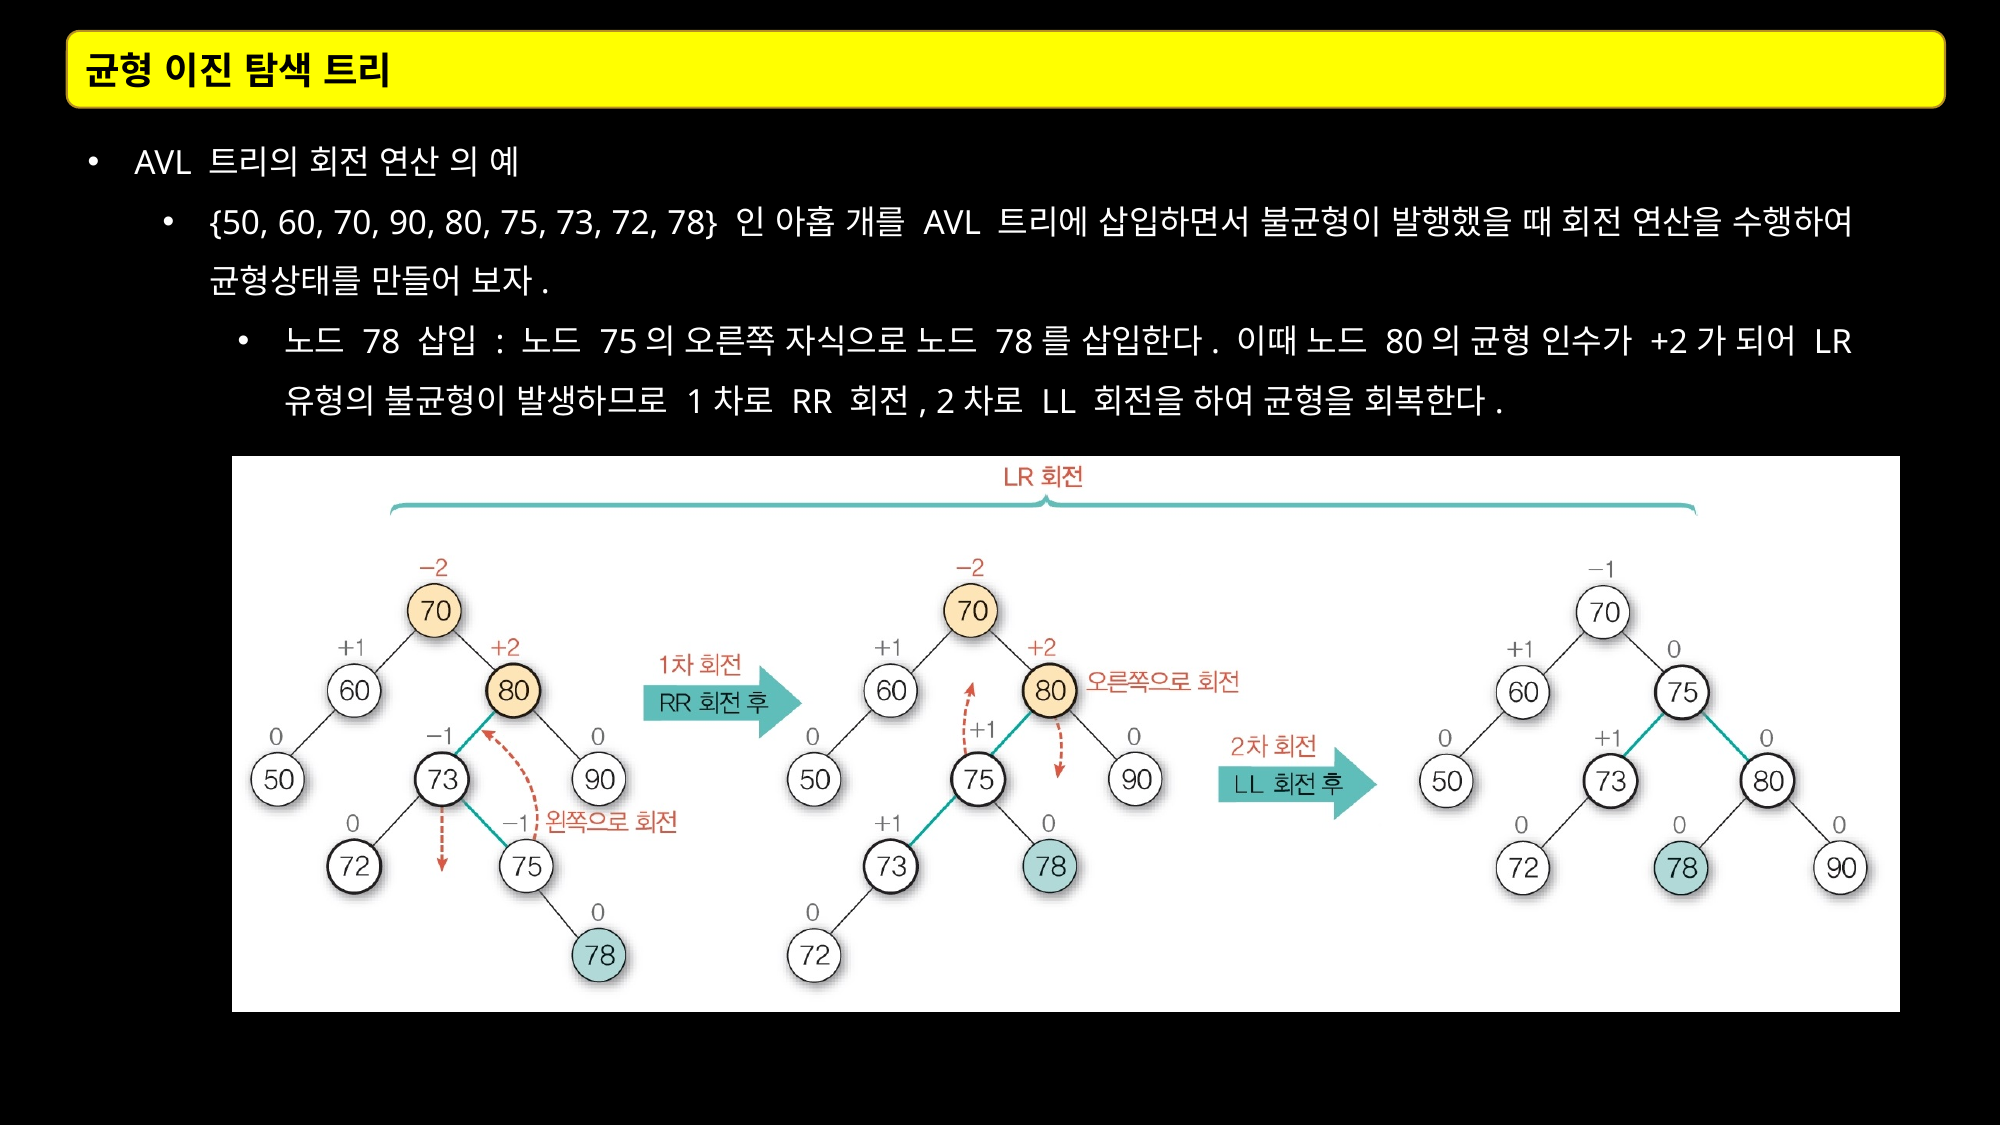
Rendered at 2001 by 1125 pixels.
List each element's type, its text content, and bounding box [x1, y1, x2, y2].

text_box AVL 트리의 회전 연산 의 예 {50, 60, 70, 90, 80, 75, 73, 72, 78} 인 아홉 개를 AVL 트리에 삽입하면서 불균형이 발행했을 때 회전 연산을 수행하여 균형상태를 만들어 보자. 노드 78 삽입 : 노드 75의 오른쪽 자식으로 노드 78를 삽입한다. 이때 노드 80의 균형 인수가 +2가 되어 LR 유형의 불균형이 발생하므로 1차로 RR 회전, 2차로 LL 회전을 하여 균형을 회복한다. [72, 113, 1946, 1083]
picture [232, 456, 1900, 1012]
text_box 균형 이진 탐색 트리 [65, 29, 1947, 109]
